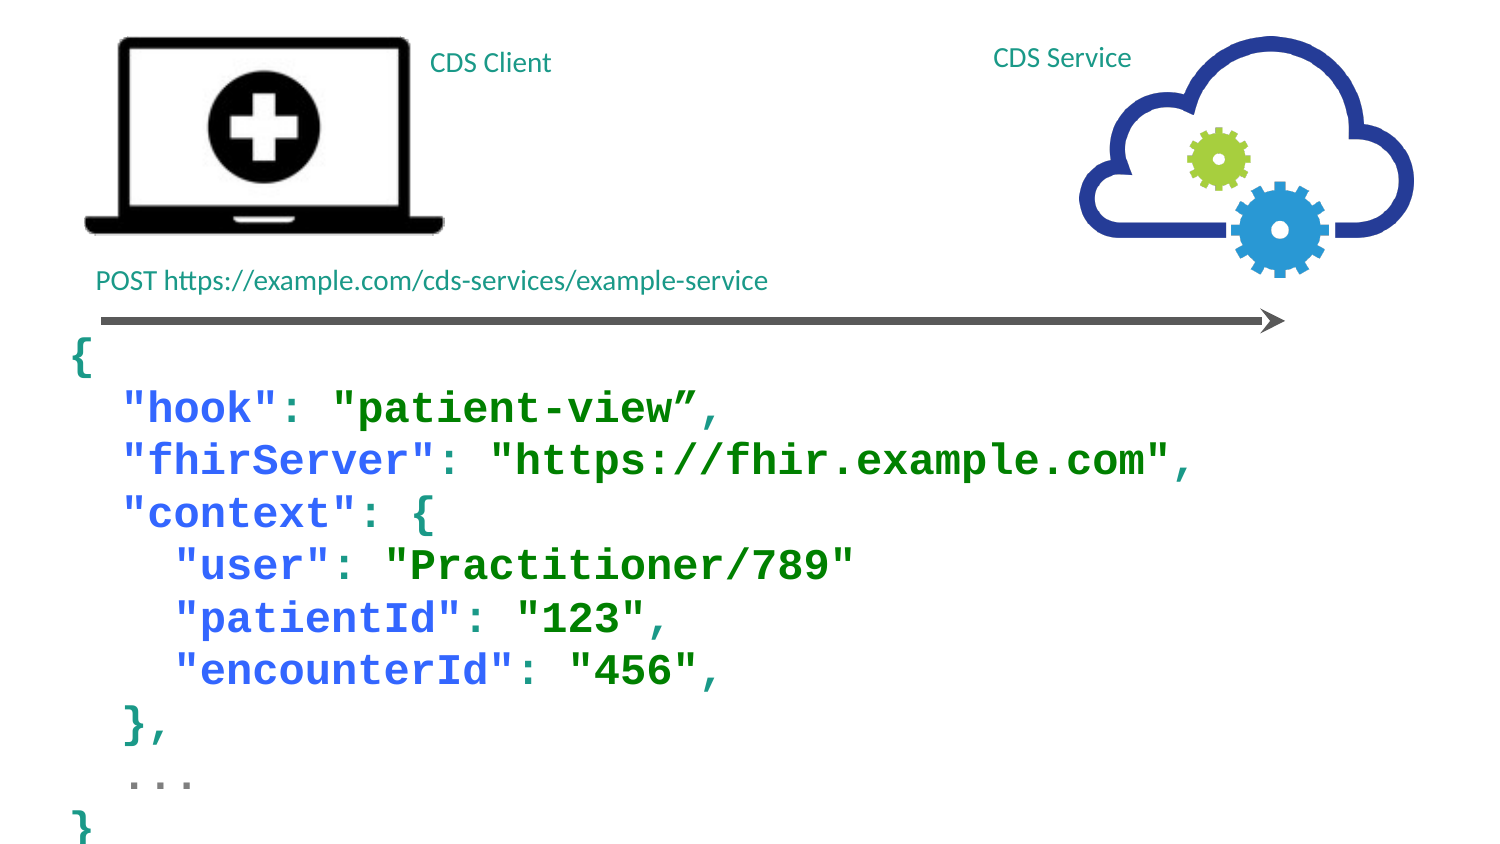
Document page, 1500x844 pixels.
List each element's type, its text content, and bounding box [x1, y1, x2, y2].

text_box { "hook": "patient-view”, "fhirServer": "https://fhir.example.com", "context": { "user": "Practitioner/789" "patientId": "123", "encounterId": "456", }, ... } [53, 318, 1500, 844]
picture [1078, 35, 1414, 278]
picture [84, 35, 445, 236]
text_box CDS Client [447, 36, 584, 88]
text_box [84, 255, 1286, 322]
text_box CDS Service [978, 30, 1186, 82]
